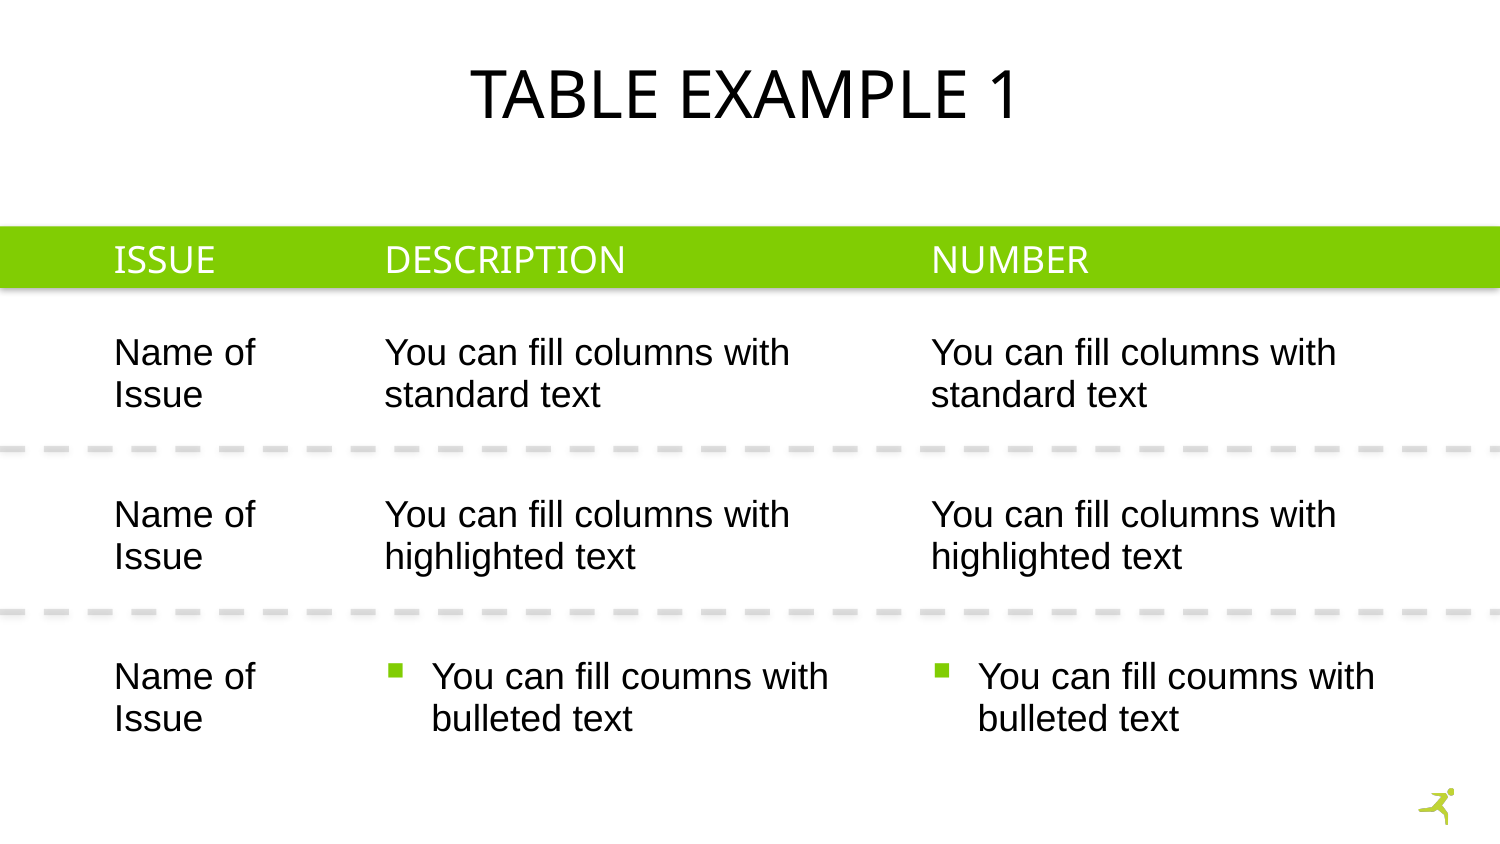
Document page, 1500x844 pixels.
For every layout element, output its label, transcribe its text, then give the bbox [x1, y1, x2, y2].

table_cell You can fill columns with highlighted text [369, 457, 916, 611]
text_box [0, 226, 99, 289]
table_cell Name of Issue [99, 457, 369, 611]
table_cell Name of Issue [99, 620, 369, 779]
table_cell You can fill columns with standard text [369, 293, 916, 448]
table_cell You can fill coumns with bulleted text [916, 620, 1401, 779]
table_header DESCRIPTION [369, 226, 916, 293]
title Table EXAMPLE 1 [94, 66, 1402, 111]
table_cell Name of Issue [99, 293, 369, 448]
table_cell You can fill columns with highlighted text [916, 457, 1401, 611]
table_header ISSUE [99, 226, 369, 293]
table_cell You can fill coumns with bulleted text [369, 620, 916, 779]
table_cell You can fill columns with standard text [916, 293, 1401, 448]
table_header NUMBER [916, 226, 1401, 293]
text_box [1401, 226, 1500, 289]
